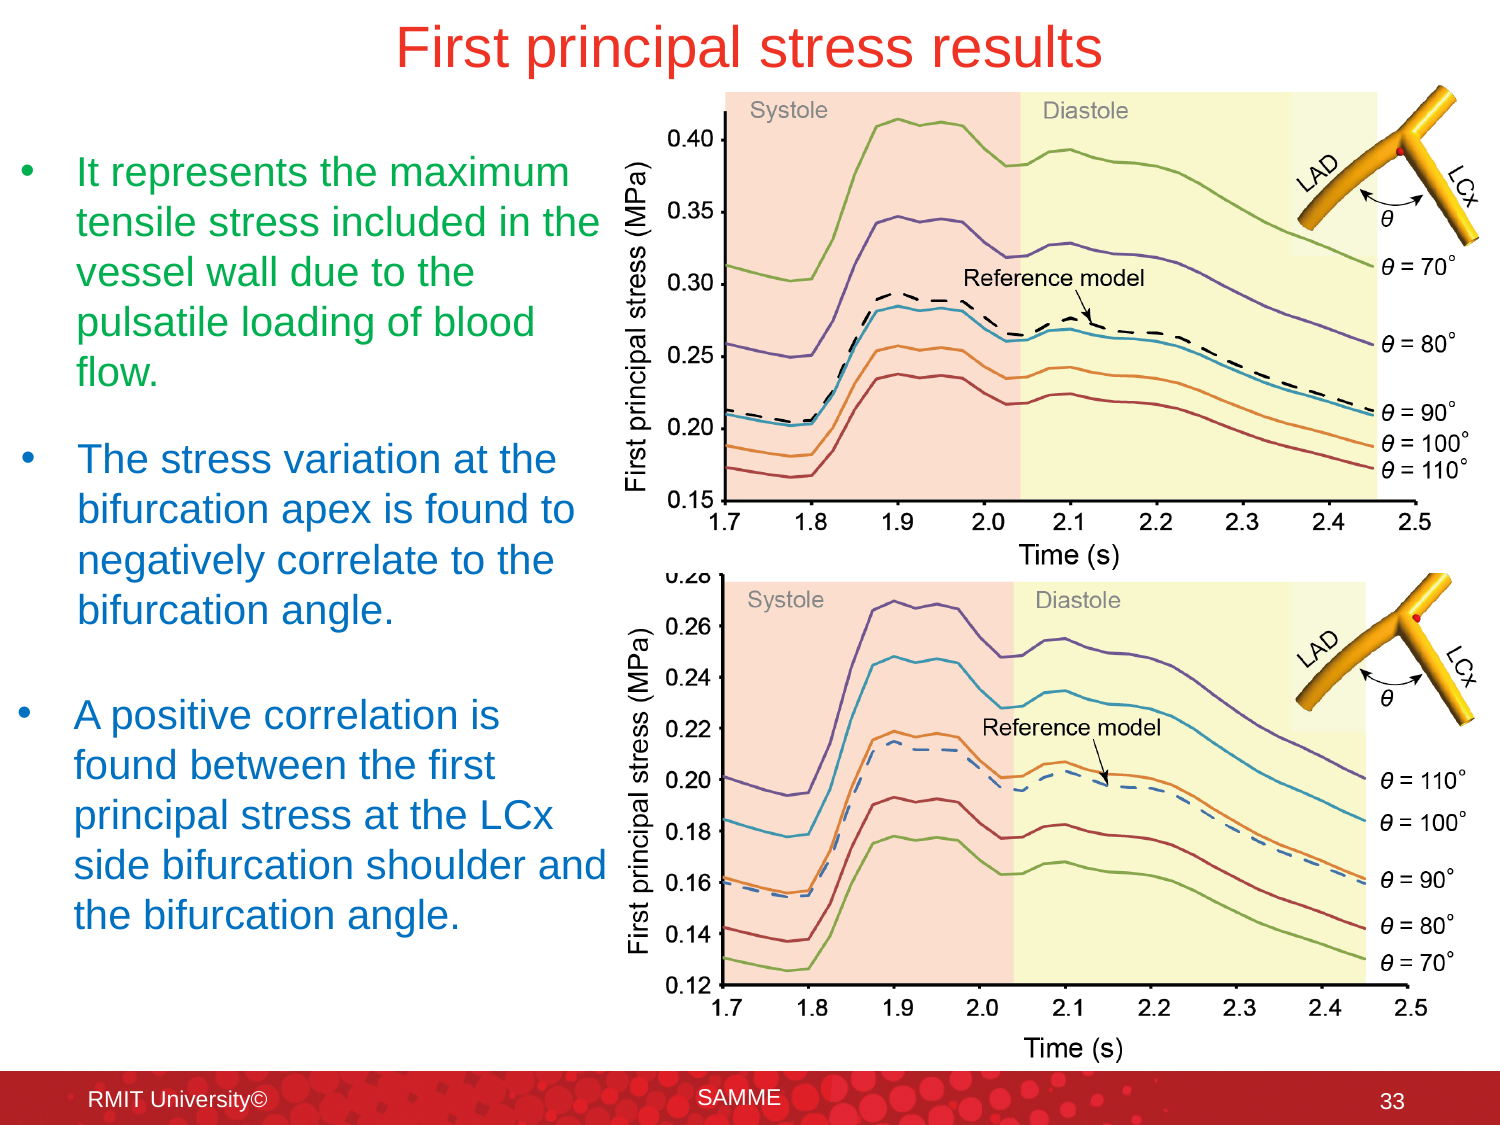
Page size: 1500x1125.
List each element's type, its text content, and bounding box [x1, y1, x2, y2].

text_box First principal stress results [0, 2, 1500, 87]
text_box The stress variation at the bifurcation apex is found to negatively correlate to the bifurcation angle. [6, 424, 619, 640]
text_box SAMME [425, 1074, 1054, 1111]
picture [621, 81, 1490, 1066]
text_box It represents the maximum tensile stress included in the vessel wall due to the pulsatile loading of blood flow. [5, 137, 616, 403]
text_box A positive correlation is found between the first principal stress at the LCx side bifurcation shoulder and the bifurcation angle. [2, 680, 619, 946]
text_box RMIT University© [72, 1077, 423, 1113]
picture [0, 1071, 1500, 1125]
text_box 33 [1070, 1079, 1421, 1115]
